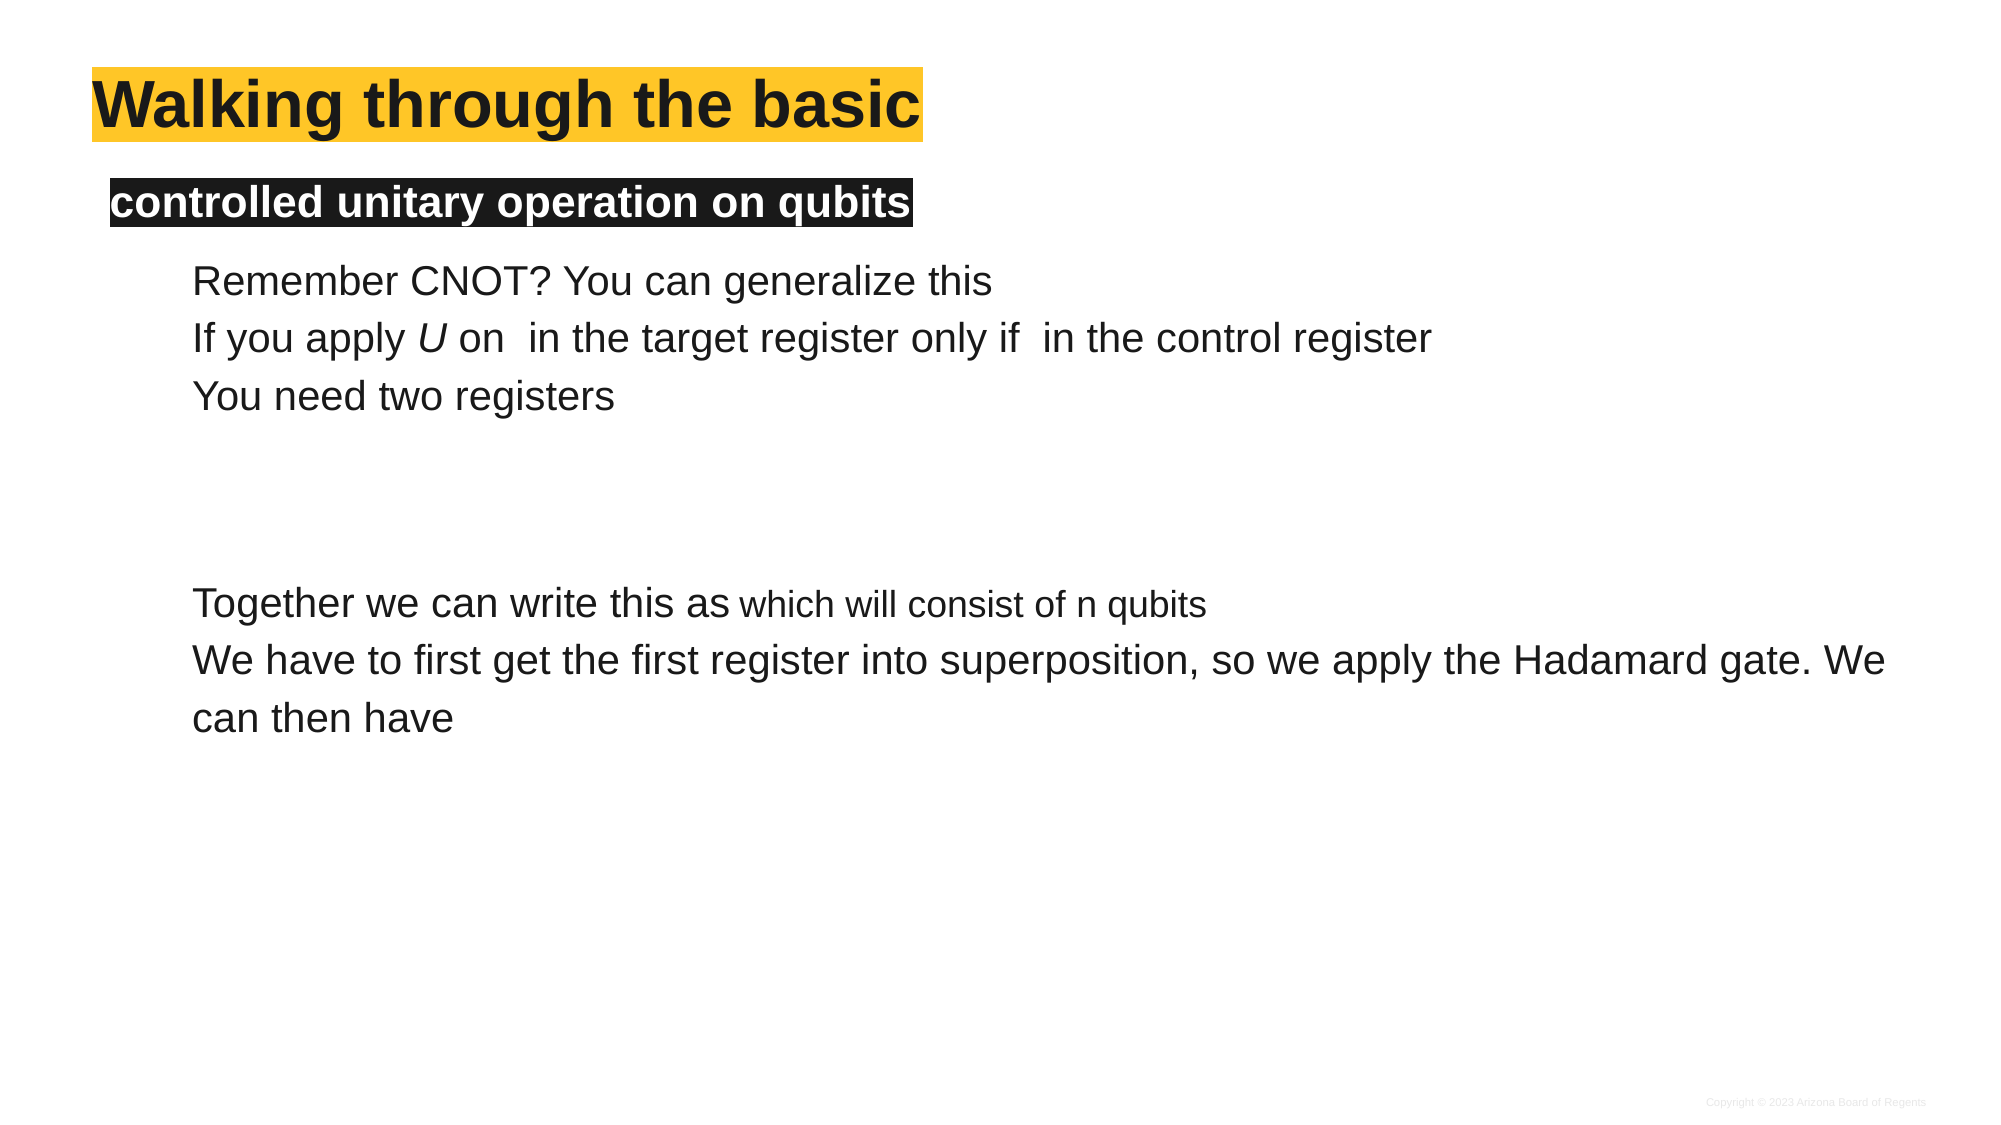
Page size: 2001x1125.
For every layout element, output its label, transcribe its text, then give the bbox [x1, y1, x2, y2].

title Walking through the basic [92, 69, 1932, 166]
subtitle controlled unitary operation on qubits [92, 165, 1927, 228]
